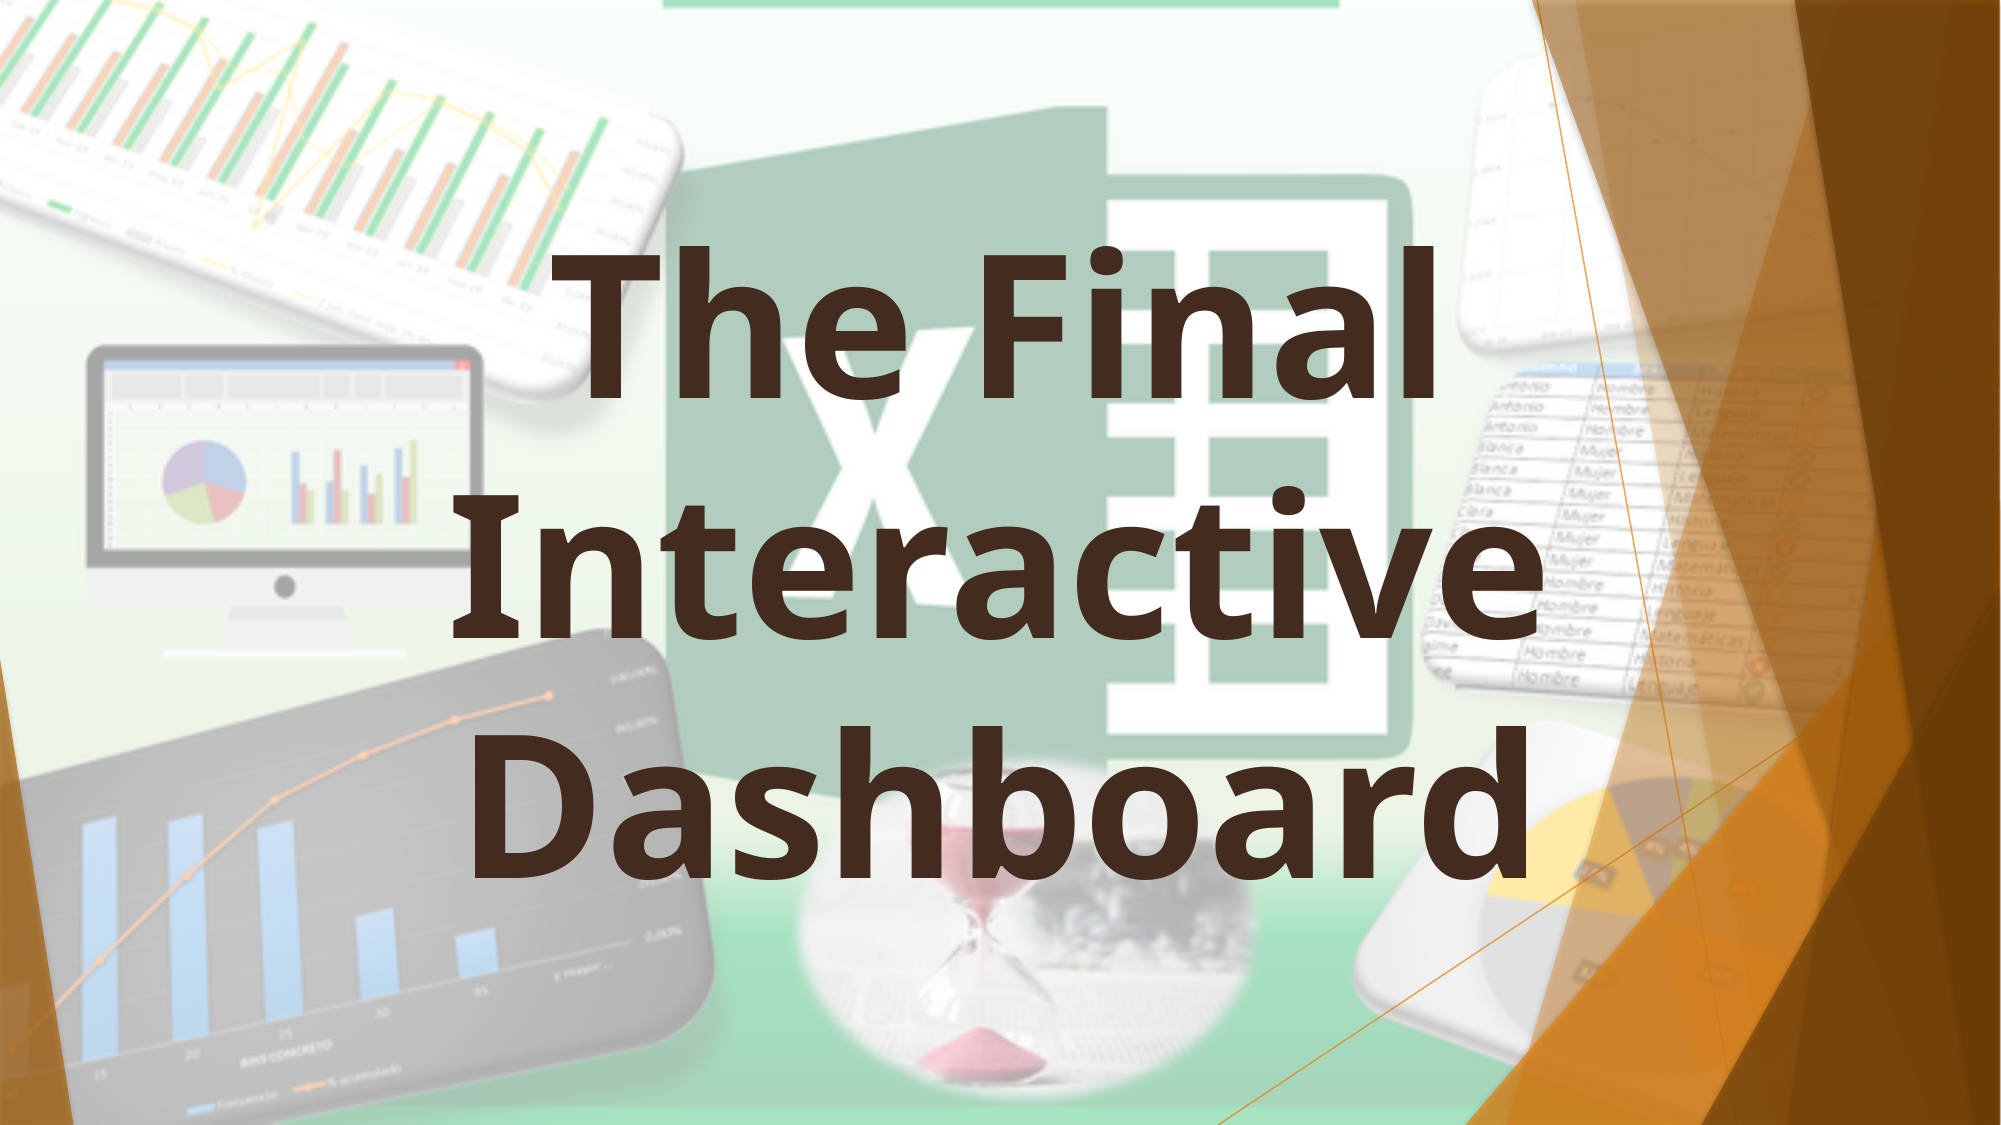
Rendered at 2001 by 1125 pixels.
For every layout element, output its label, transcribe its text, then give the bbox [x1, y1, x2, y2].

text_box The Final Interactive Dashboard [310, 191, 1614, 927]
